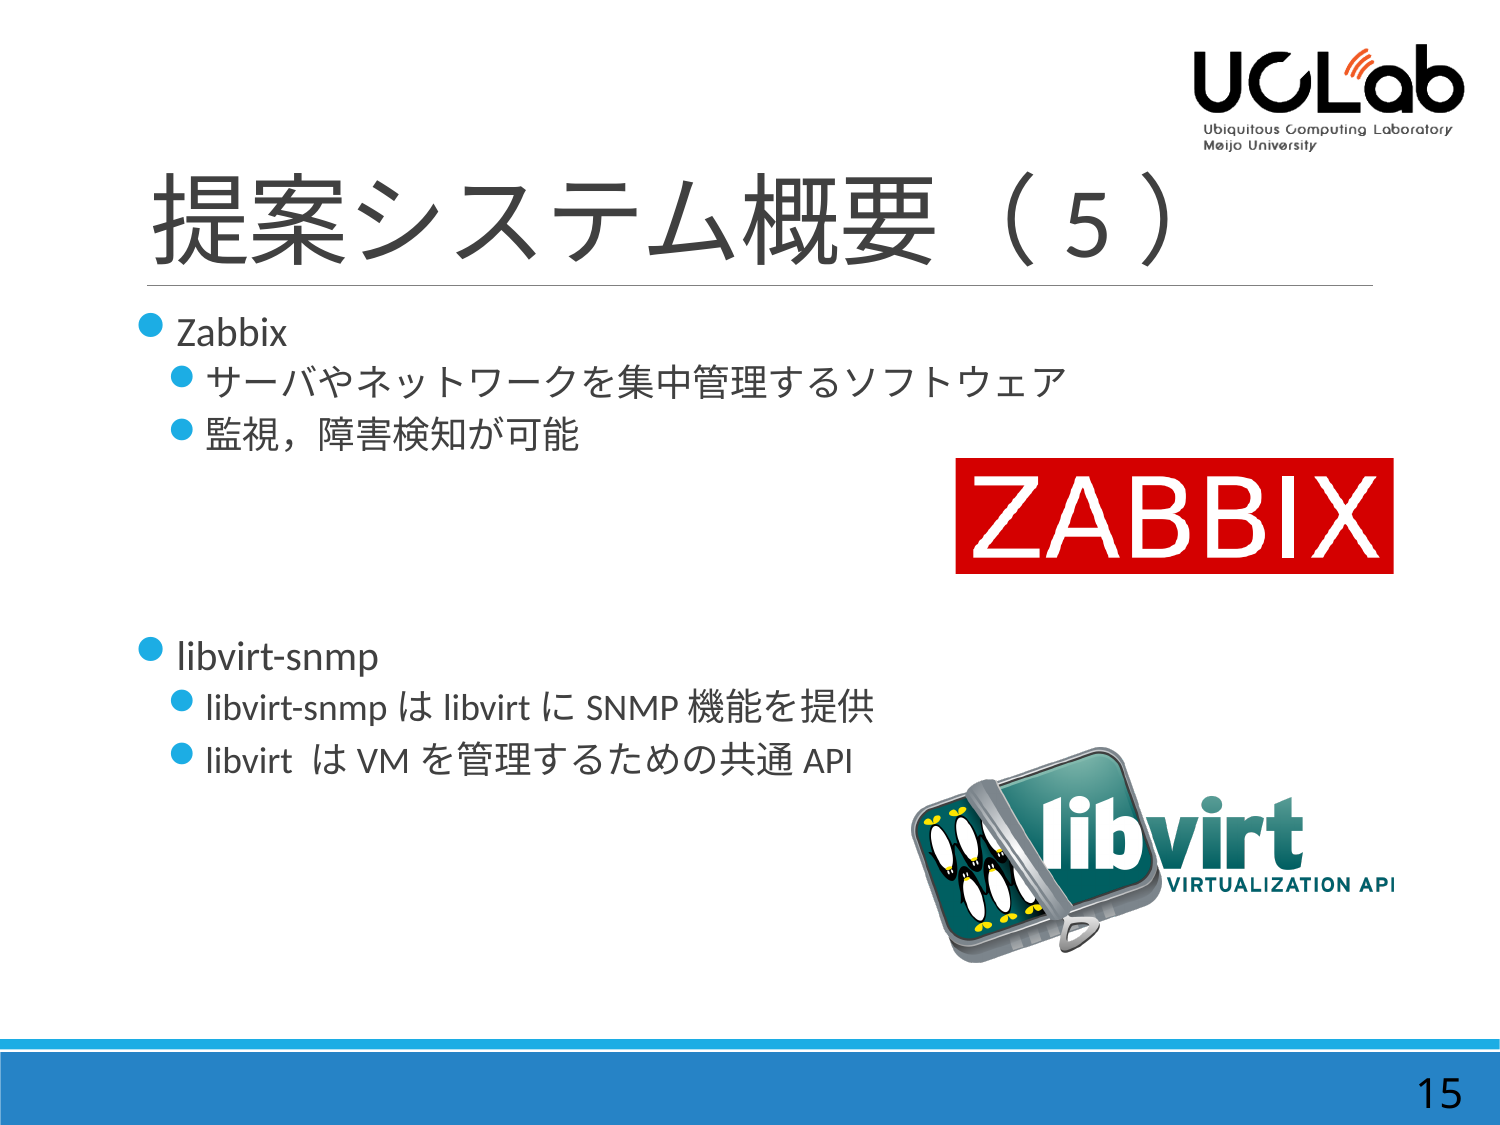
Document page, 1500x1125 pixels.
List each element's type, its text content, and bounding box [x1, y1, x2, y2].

title 提案システム概要（5） [135, 47, 1373, 285]
picture [1188, 41, 1467, 152]
list Zabbix サーバやネットワークを集中管理するソフトウェア 監視，障害検知が可能 libvirt-snmp libvirt-snmpはlibvirtにSNMP機能を提供 libvirt はVMを管理するための共通API [135, 302, 1373, 963]
picture [955, 457, 1395, 574]
slide_number 15 [1400, 1059, 1489, 1120]
picture [910, 746, 1394, 964]
